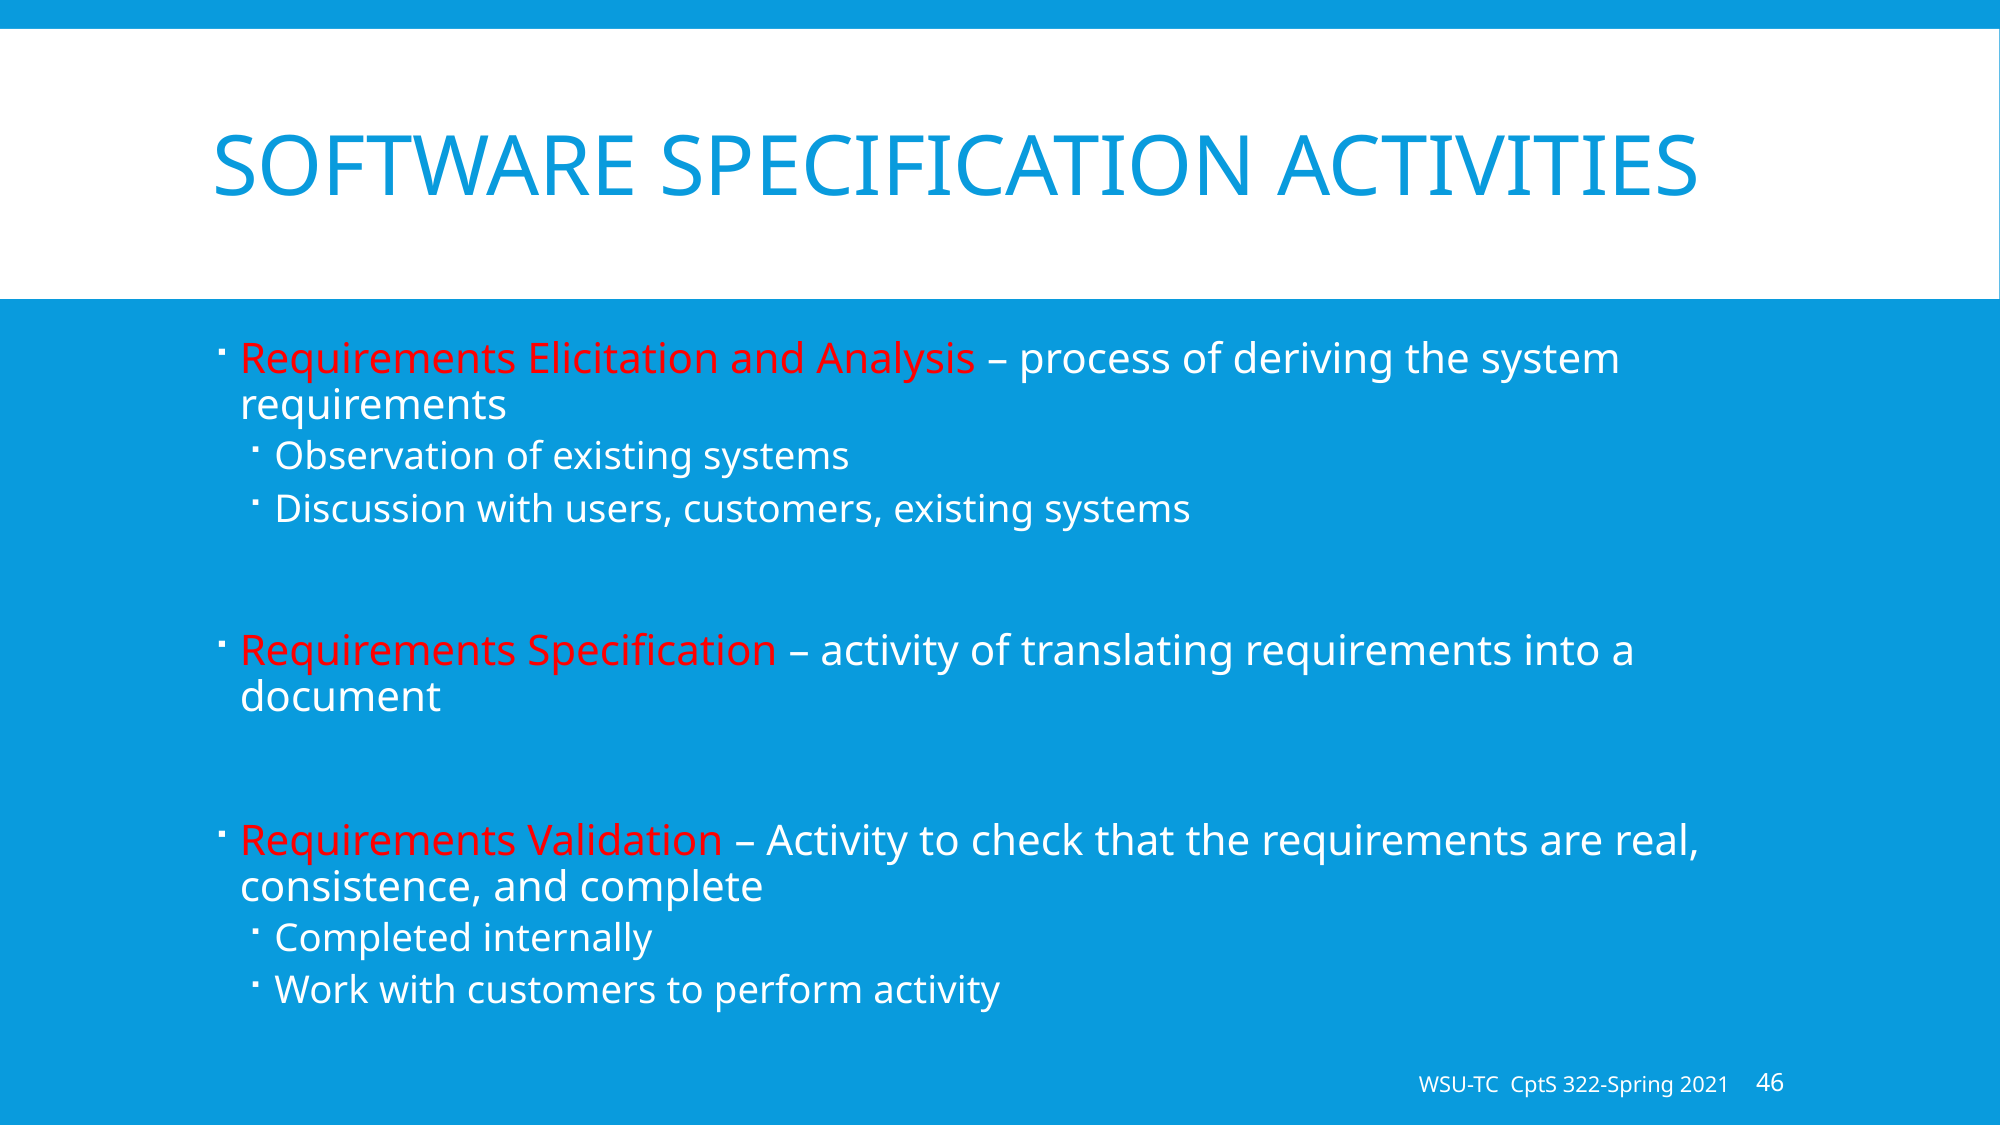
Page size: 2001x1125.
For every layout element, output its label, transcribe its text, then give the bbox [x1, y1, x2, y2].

footer WSU-TC CptS 322-Spring 2021 [918, 1053, 1746, 1114]
slide_number 46 [1748, 1053, 1904, 1114]
title Software Specification Activities [197, 46, 1803, 295]
list Requirements Elicitation and Analysis – process of deriving the system requirements Observation of existing systems Discussion with users, customers, existing systems Requirements Specification – activity of translating requirements into a document Requirements Validation – Activity to check that the requirements are real, consistence, and complete Completed internally Work with customers to perform activity [197, 329, 1803, 1020]
